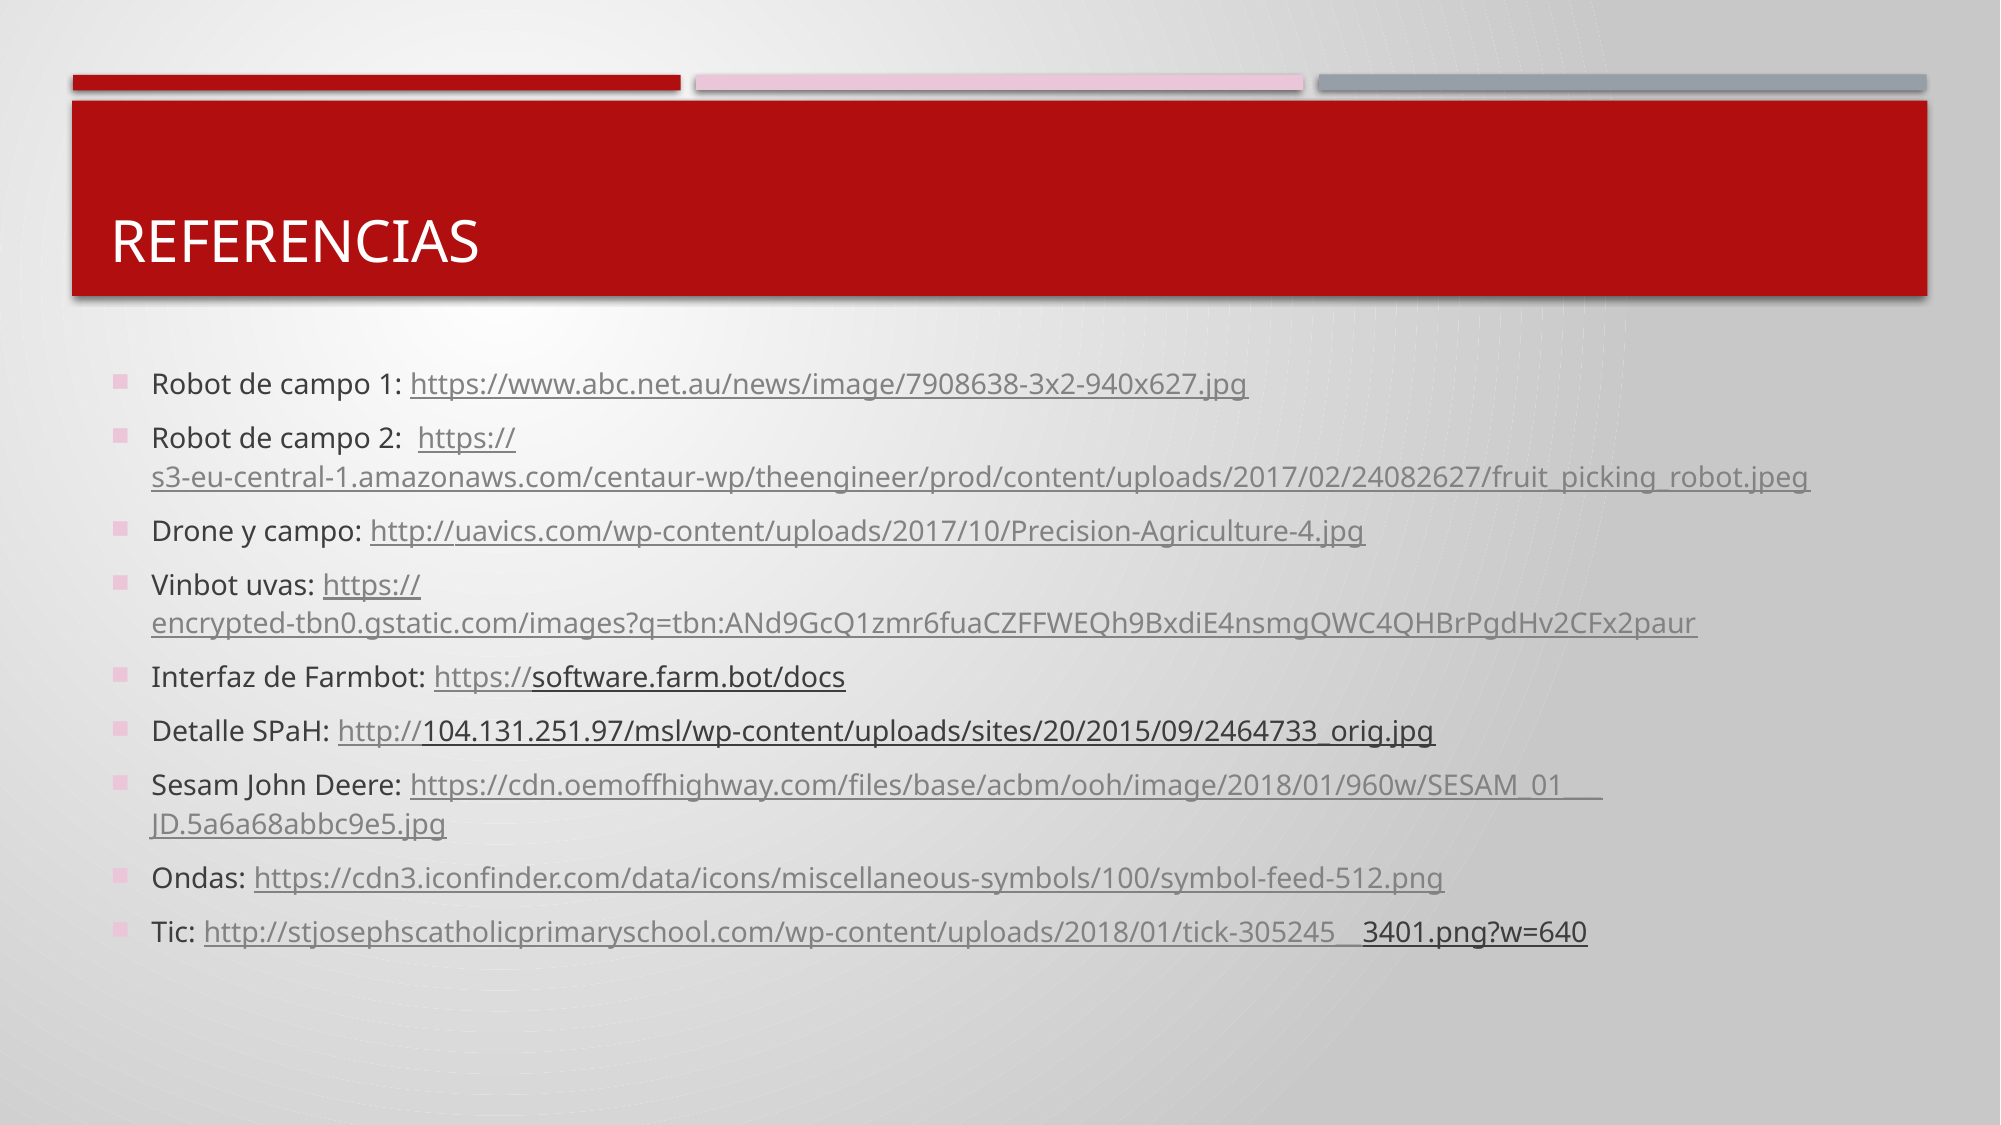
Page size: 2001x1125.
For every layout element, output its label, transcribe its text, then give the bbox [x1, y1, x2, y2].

title Referencias [95, 115, 1905, 282]
list Robot de campo 1: https://www.abc.net.au/news/image/7908638-3x2-940x627.jpg Robot de campo 2: https://s3-eu-central-1.amazonaws.com/centaur-wp/theengineer/prod/content/uploads/2017/02/24082627/fruit_picking_robot.jpeg Drone y campo: http://uavics.com/wp-content/uploads/2017/10/Precision-Agriculture-4.jpg Vinbot uvas: https://encrypted-tbn0.gstatic.com/images?q=tbn:ANd9GcQ1zmr6fuaCZFFWEQh9BxdiE4nsmgQWC4QHBrPgdHv2CFx2paur Interfaz de Farmbot: https://software.farm.bot/docs Detalle SPaH: http://104.131.251.97/msl/wp-content/uploads/sites/20/2015/09/2464733_orig.jpg Sesam John Deere: https://cdn.oemoffhighway.com/files/base/acbm/ooh/image/2018/01/960w/SESAM_01___JD.5a6a68abbc9e5.jpg Ondas: https://cdn3.iconfinder.com/data/icons/miscellaneous-symbols/100/symbol-feed-512.png Tic: http://stjosephscatholicprimaryschool.com/wp-content/uploads/2018/01/tick-305245__3401.png?w=640 [95, 357, 1905, 962]
